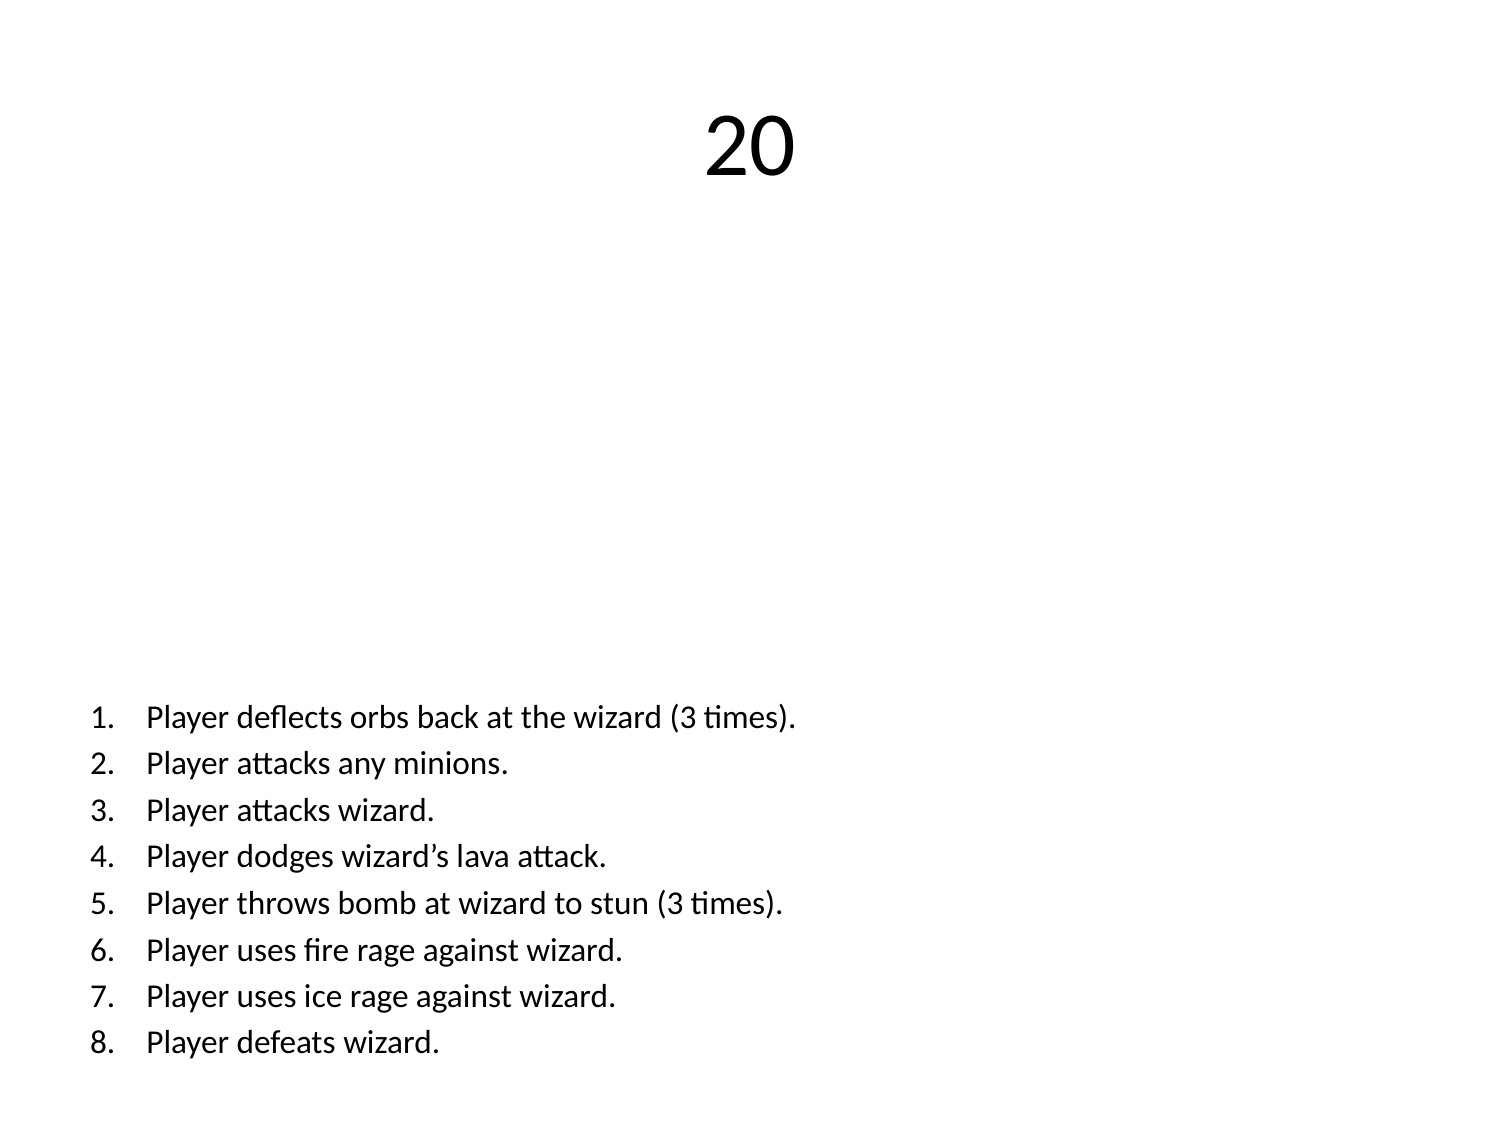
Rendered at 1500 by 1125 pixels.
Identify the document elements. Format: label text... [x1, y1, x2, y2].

list Player deflects orbs back at the wizard (3 times). Player attacks any minions. Player attacks wizard. Player dodges wizard’s lava attack. Player throws bomb at wizard to stun (3 times). Player uses fire rage against wizard. Player uses ice rage against wizard. Player defeats wizard. [75, 687, 1425, 1075]
title 20 [75, 45, 1425, 233]
